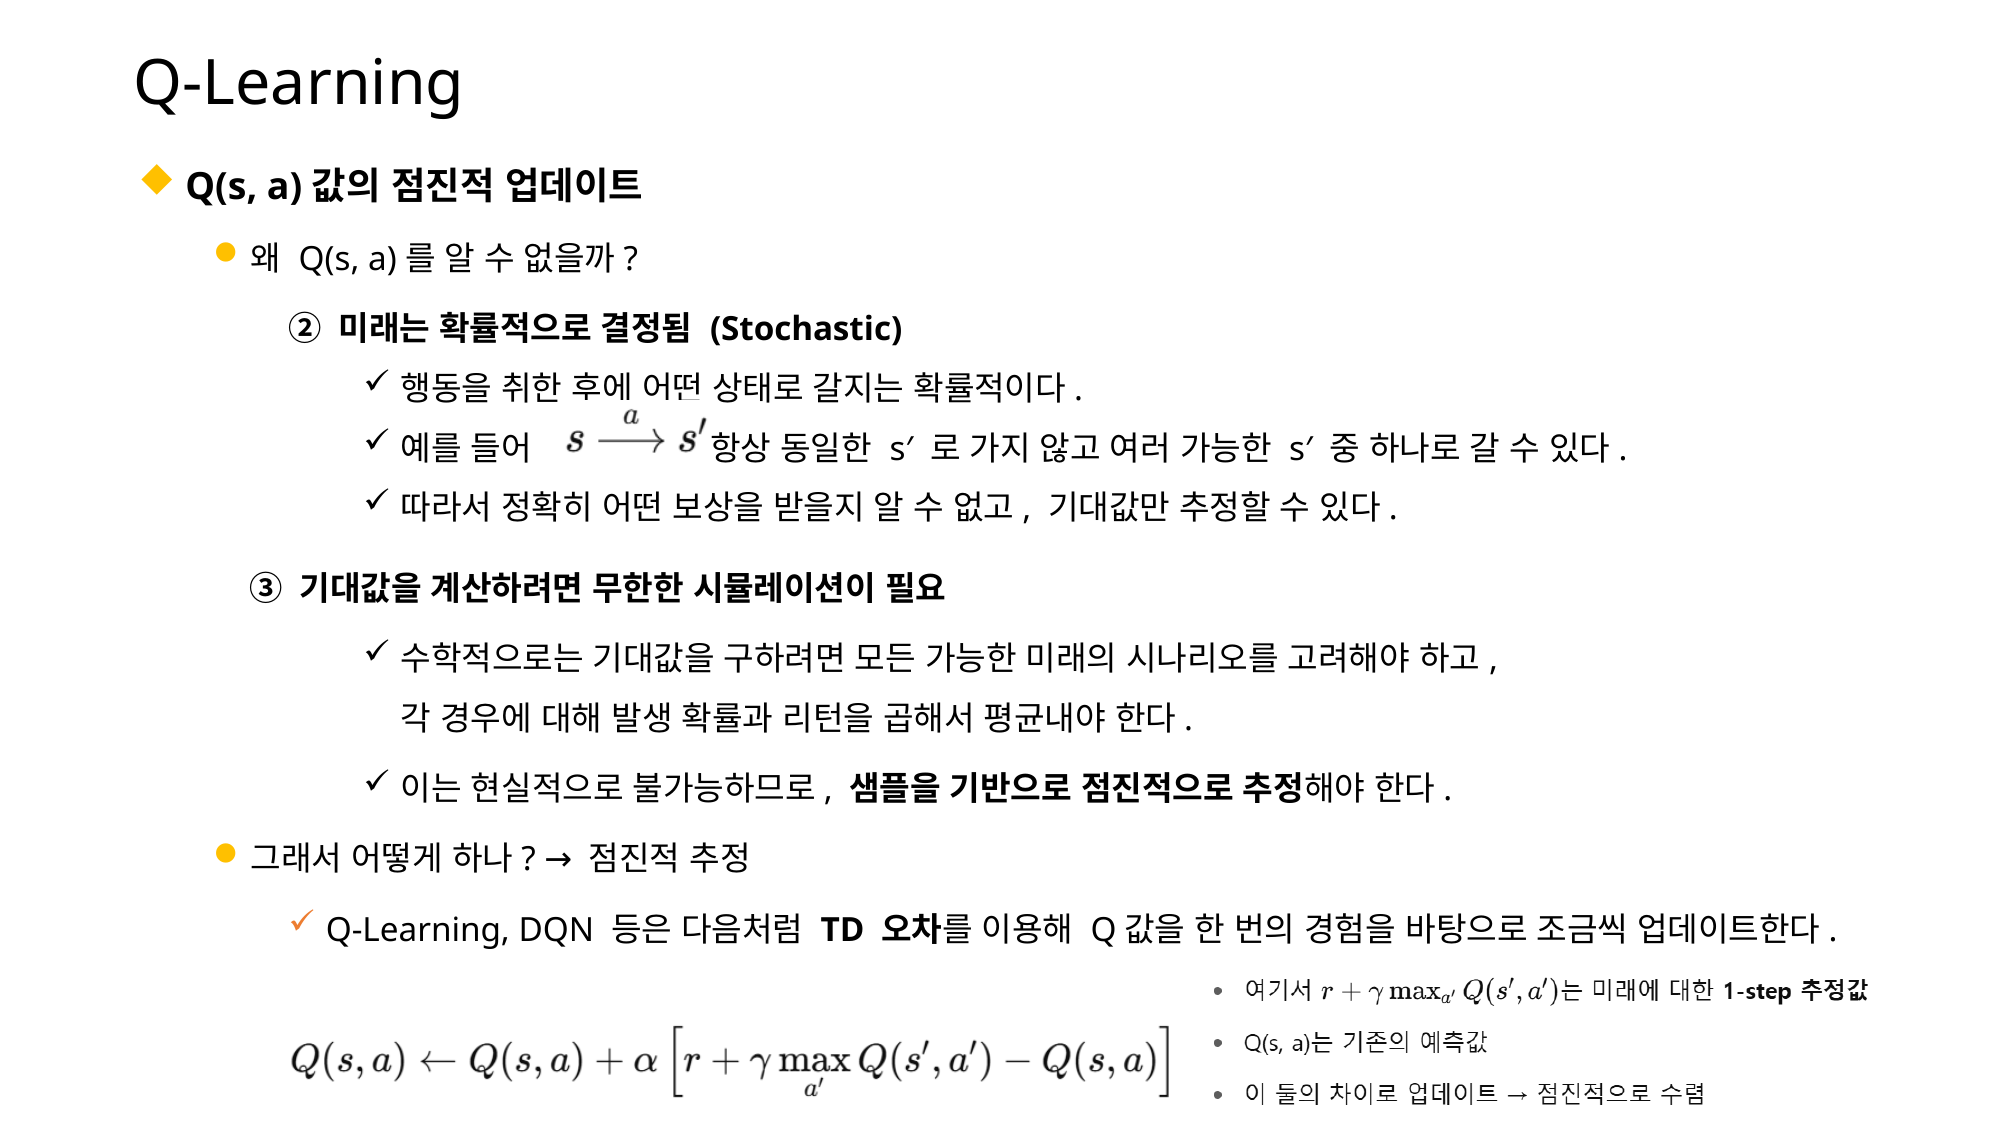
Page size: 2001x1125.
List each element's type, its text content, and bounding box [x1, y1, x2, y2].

text_box Q(s, a)값의 점진적 업데이트 왜 Q(s, a)를 알 수 없을까? ② 미래는 확률적으로 결정됨 (Stochastic) 행동을 취한 후에 어떤 상태로 갈지는 확률적이다. 예를 들어 는 항상 동일한 s′ 로 가지 않고 여러 가능한 s′ 중 하나로 갈 수 있다. 따라서 정확히 어떤 보상을 받을지 알 수 없고, 기대값만 추정할 수 있다. ③ 기대값을 계산하려면 무한한 시뮬레이션이 필요 수학적으로는 기대값을 구하려면 모든 가능한 미래의 시나리오를 고려해야 하고, 각 경우에 대해 발생 확률과 리턴을 곱해서 평균내야 한다. 이는 현실적으로 불가능하므로, 샘플을 기반으로 점진적으로 추정해야 한다. 그래서 어떻게 하나? → 점진적 추정 Q-Learning, DQN 등은 다음처럼 TD 오차를 이용해 Q값을 한 번의 경험을 바탕으로 조금씩 업데이트한다. [123, 132, 1848, 1075]
picture [1207, 972, 1886, 1113]
text_box Q-Learning [118, 42, 1449, 126]
picture [560, 400, 711, 462]
picture [276, 1007, 1179, 1113]
